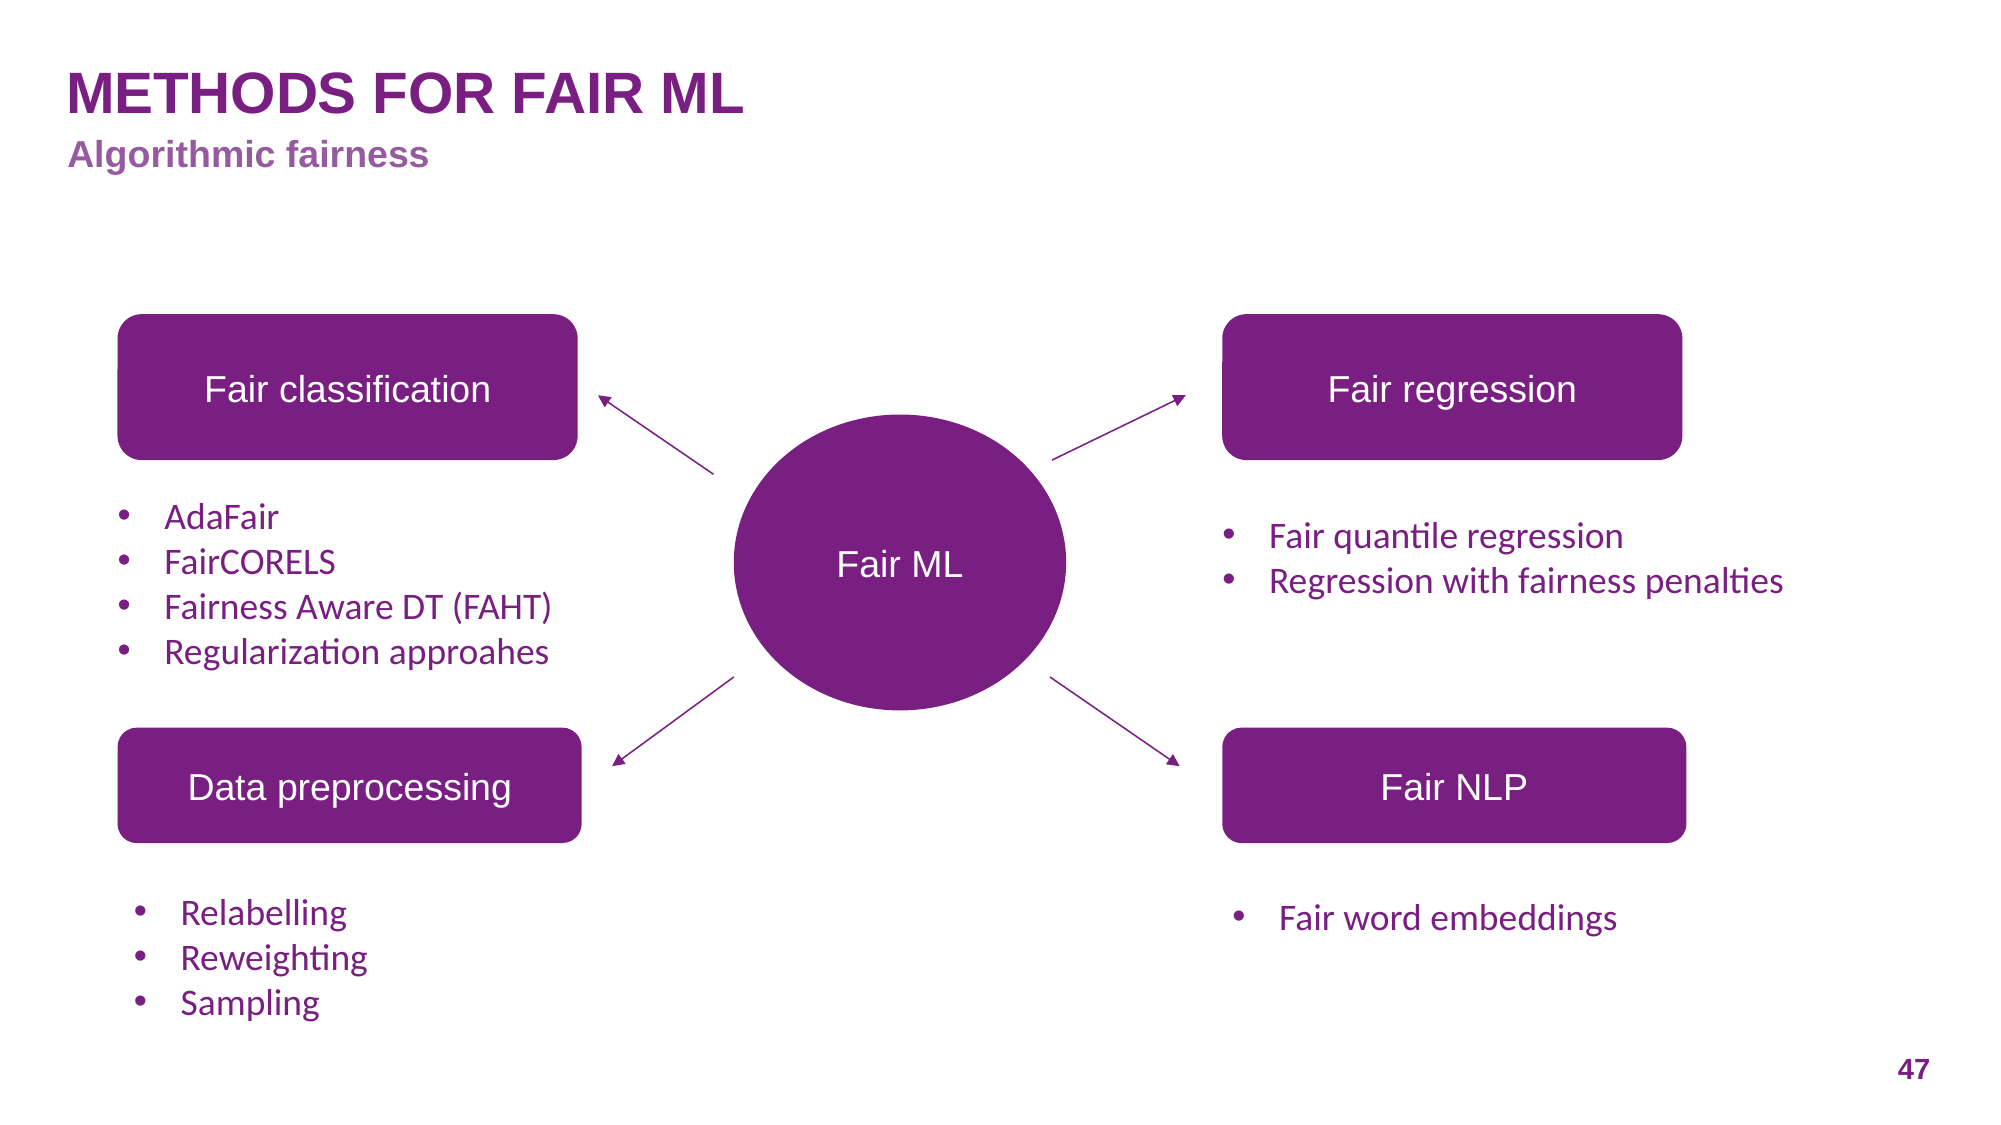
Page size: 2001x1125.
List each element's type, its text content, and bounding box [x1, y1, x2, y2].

text_box AdaFair FairCORELS Fairness Aware DT (FAHT) Regularization approahes [117, 491, 613, 711]
slide_number 47 [1897, 1053, 1953, 1086]
text_box Data preprocessing [115, 725, 584, 846]
text_box Fair regression [1220, 312, 1685, 463]
text_box Fair NLP [1220, 725, 1689, 846]
text_box Fair classification [115, 312, 580, 463]
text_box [1051, 394, 1186, 461]
text_box Fair ML [731, 412, 1069, 713]
text_box Fair quantile regression Regression with fairness penalties [1222, 510, 1798, 639]
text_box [1049, 676, 1180, 767]
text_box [611, 676, 734, 767]
title Methods for fair ML [66, 43, 1929, 126]
subtitle Algorithmic fairness [67, 121, 1929, 192]
text_box Fair word embeddings [1232, 893, 1683, 1023]
text_box Relabelling Reweighting Sampling [133, 887, 582, 1070]
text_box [597, 394, 714, 475]
